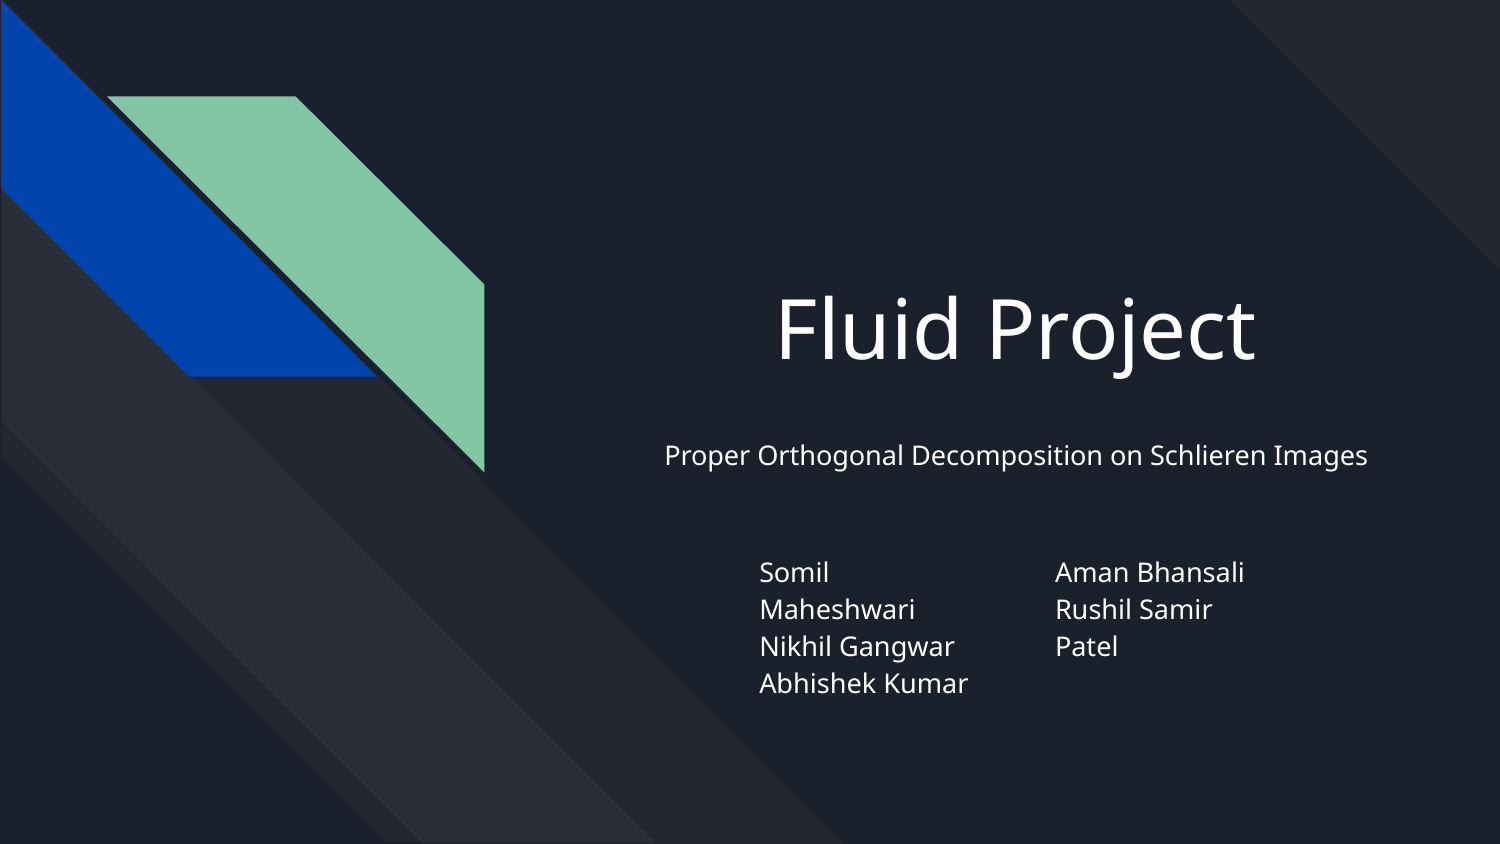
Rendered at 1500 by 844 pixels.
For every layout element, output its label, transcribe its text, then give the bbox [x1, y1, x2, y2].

subtitle Proper Orthogonal Decomposition on Schlieren Images [647, 421, 1385, 505]
title Fluid Project [604, 255, 1428, 515]
subtitle Aman Bhansali Rushil Samir Patel [1039, 539, 1288, 748]
subtitle Somil Maheshwari Nikhil Gangwar Abhishek Kumar [744, 539, 993, 748]
